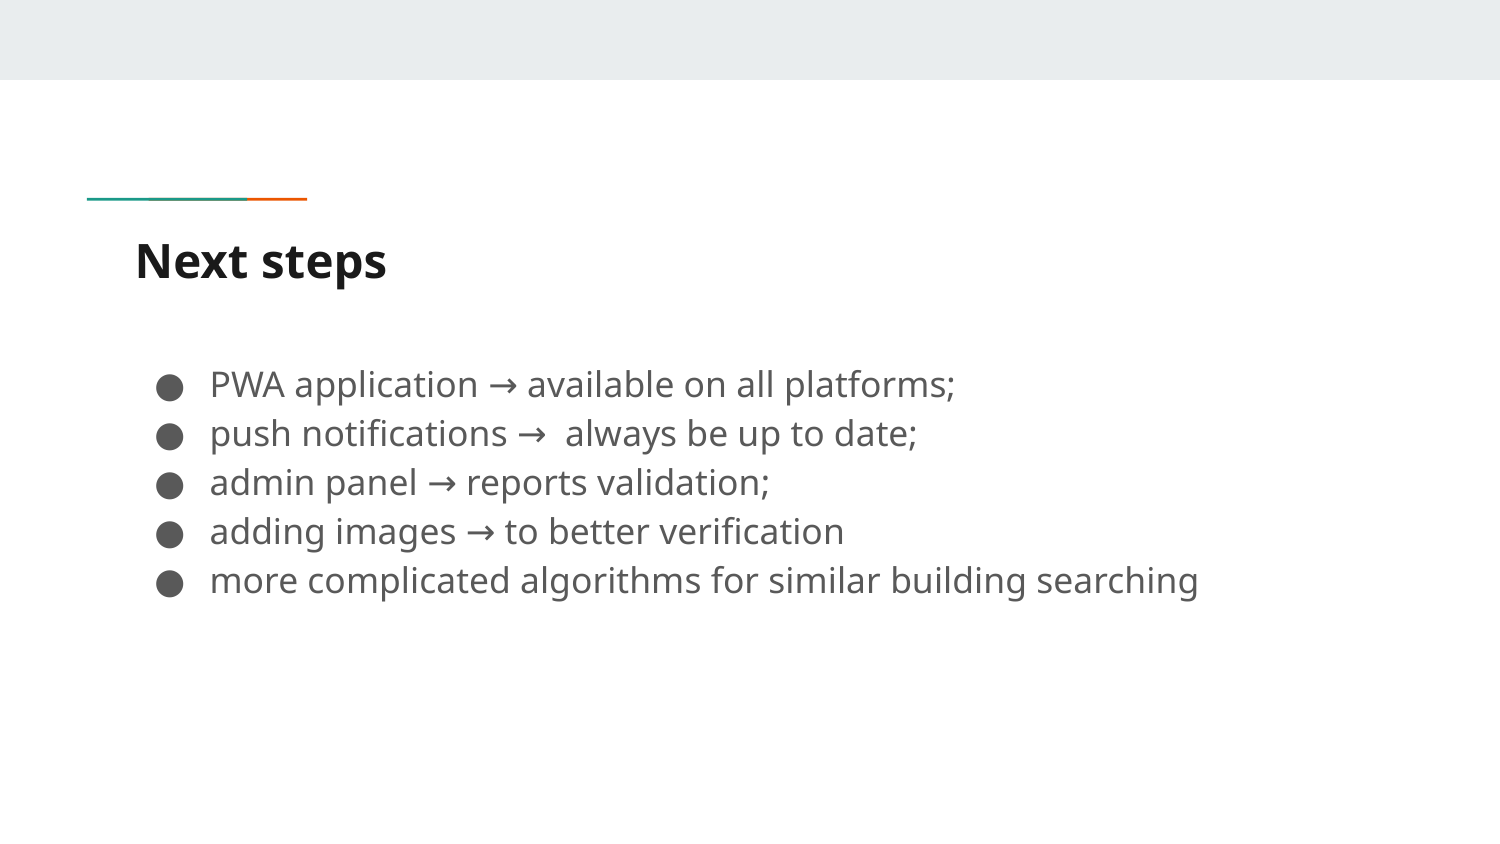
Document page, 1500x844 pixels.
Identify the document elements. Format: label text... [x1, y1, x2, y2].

title Next steps [119, 216, 1381, 305]
list PWA application → available on all platforms; push notifications → always be up to date; admin panel → reports validation; adding images → to better verification more complicated algorithms for similar building searching [119, 341, 1381, 712]
